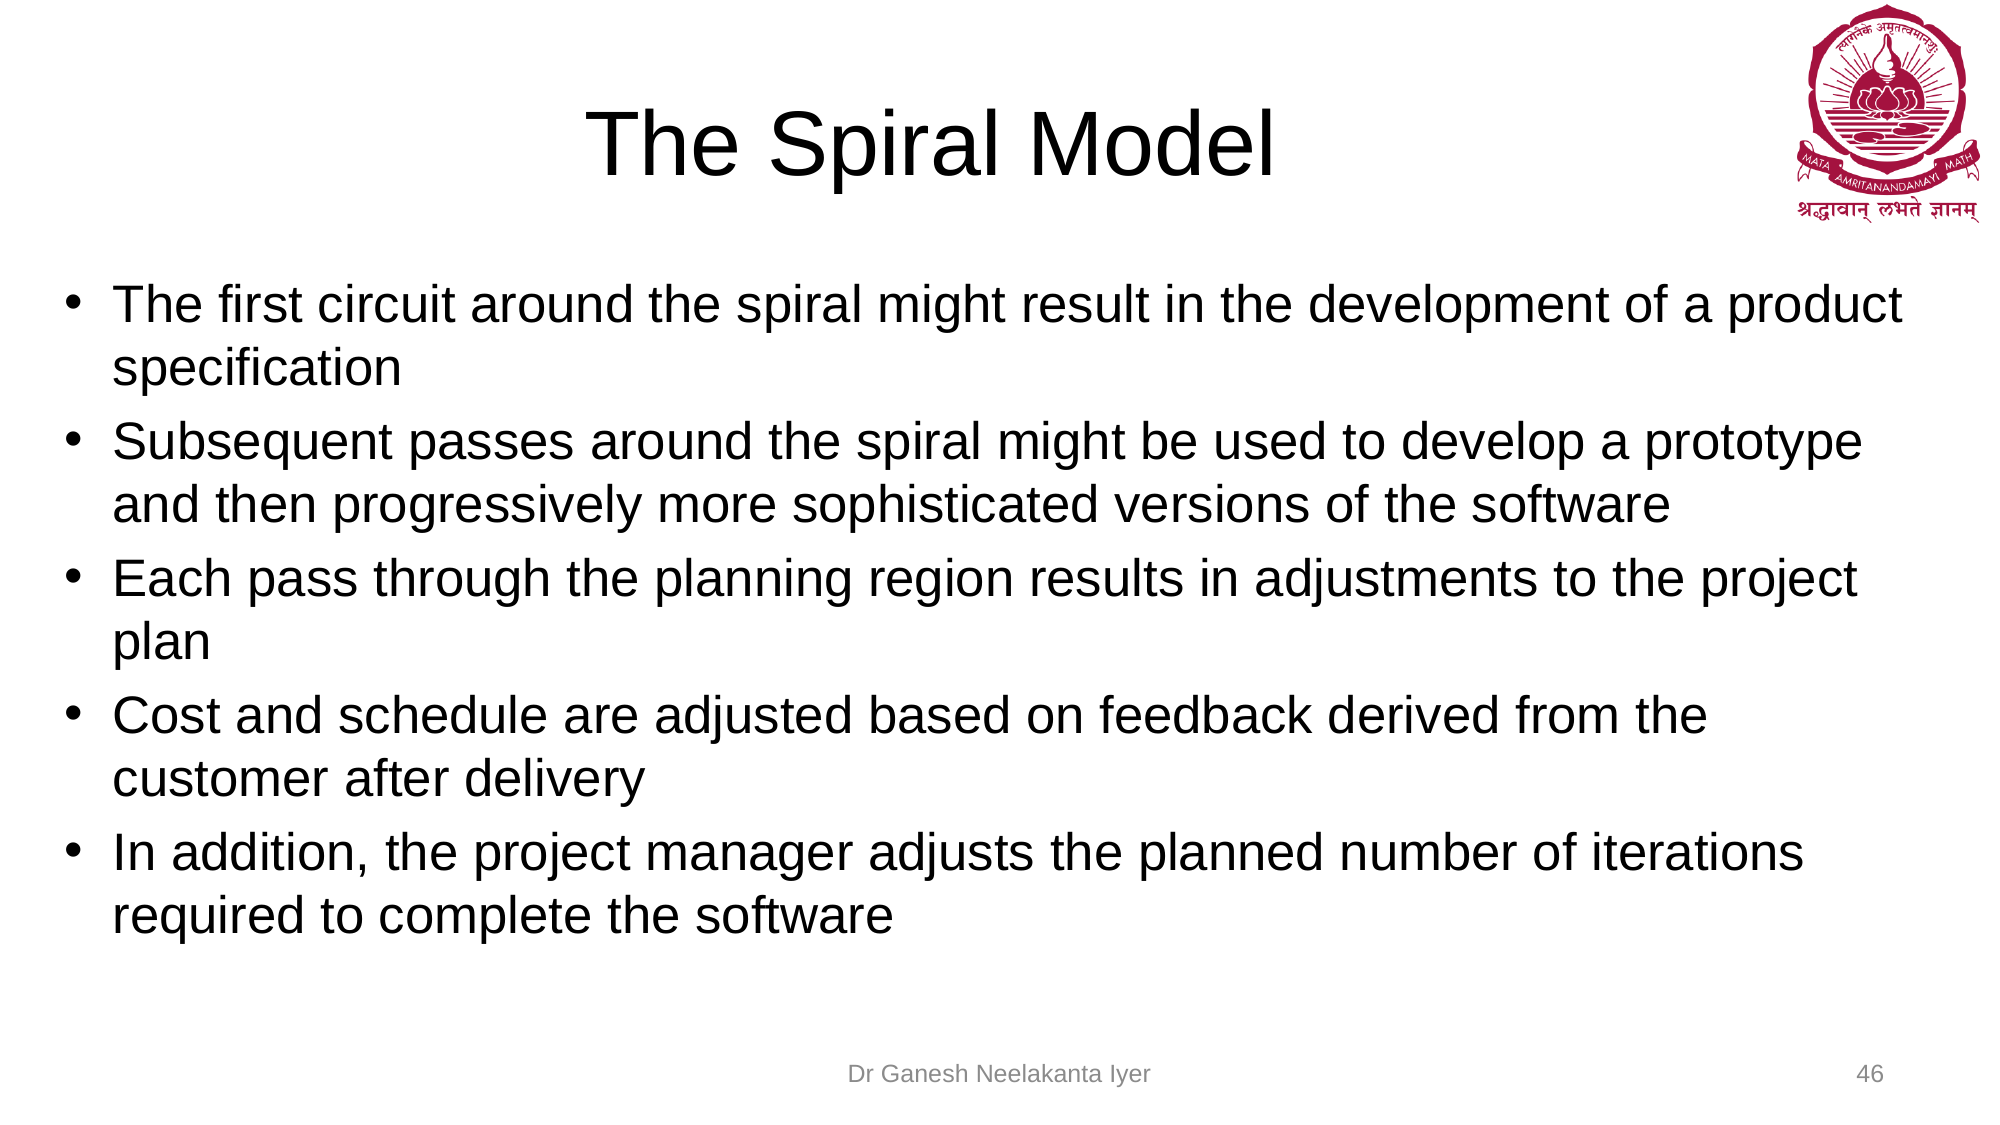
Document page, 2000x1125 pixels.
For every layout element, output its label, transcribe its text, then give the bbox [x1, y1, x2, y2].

slide_number 46 [1432, 1042, 1900, 1103]
list The first circuit around the spiral might result in the development of a product specification Subsequent passes around the spiral might be used to develop a prototype and then progressively more sophisticated versions of the software Each pass through the planning region results in adjustments to the project plan Cost and schedule are adjusted based on feedback derived from the customer after delivery In addition, the project manager adjusts the planned number of iterations required to complete the software [49, 262, 1950, 1005]
title The Spiral Model [99, 45, 1763, 233]
picture [1776, 1, 2000, 225]
footer Dr Ganesh Neelakanta Iyer [683, 1042, 1317, 1103]
